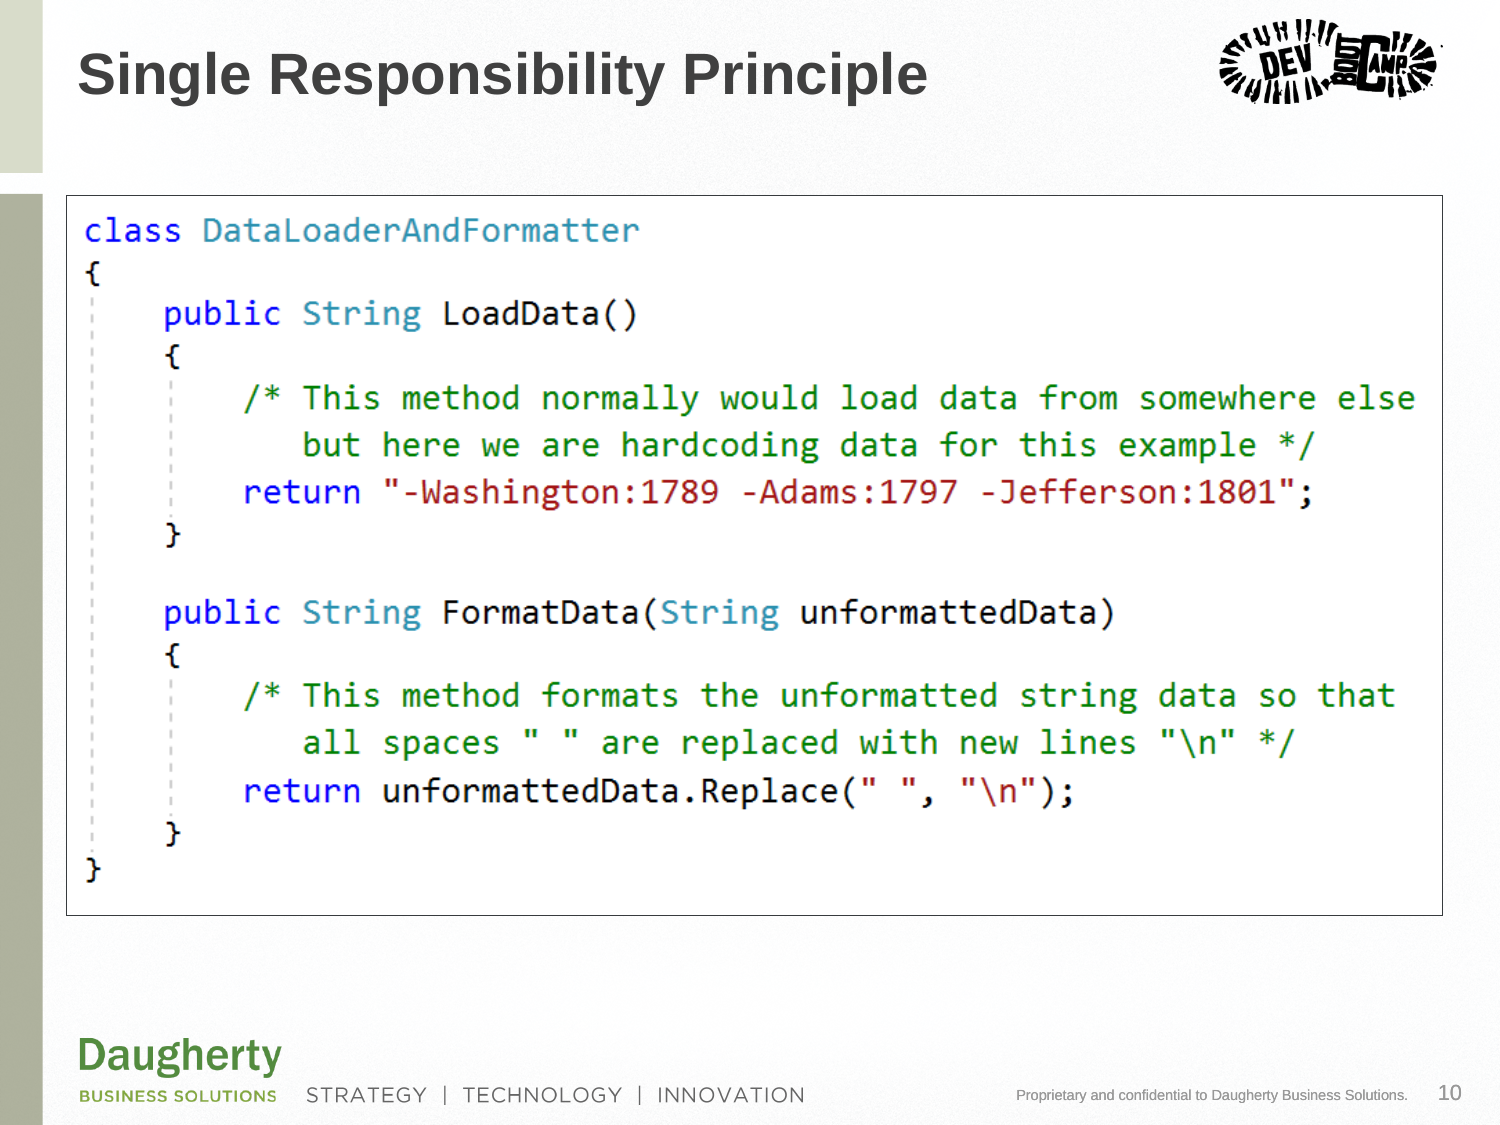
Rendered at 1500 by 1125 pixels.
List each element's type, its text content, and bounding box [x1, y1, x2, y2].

title Single Responsibility Principle [62, 14, 1447, 128]
footer Proprietary and confidential to Daugherty Business Solutions. [844, 1078, 1424, 1125]
picture [0, 0, 1500, 1125]
slide_number 10 [1423, 1071, 1500, 1123]
